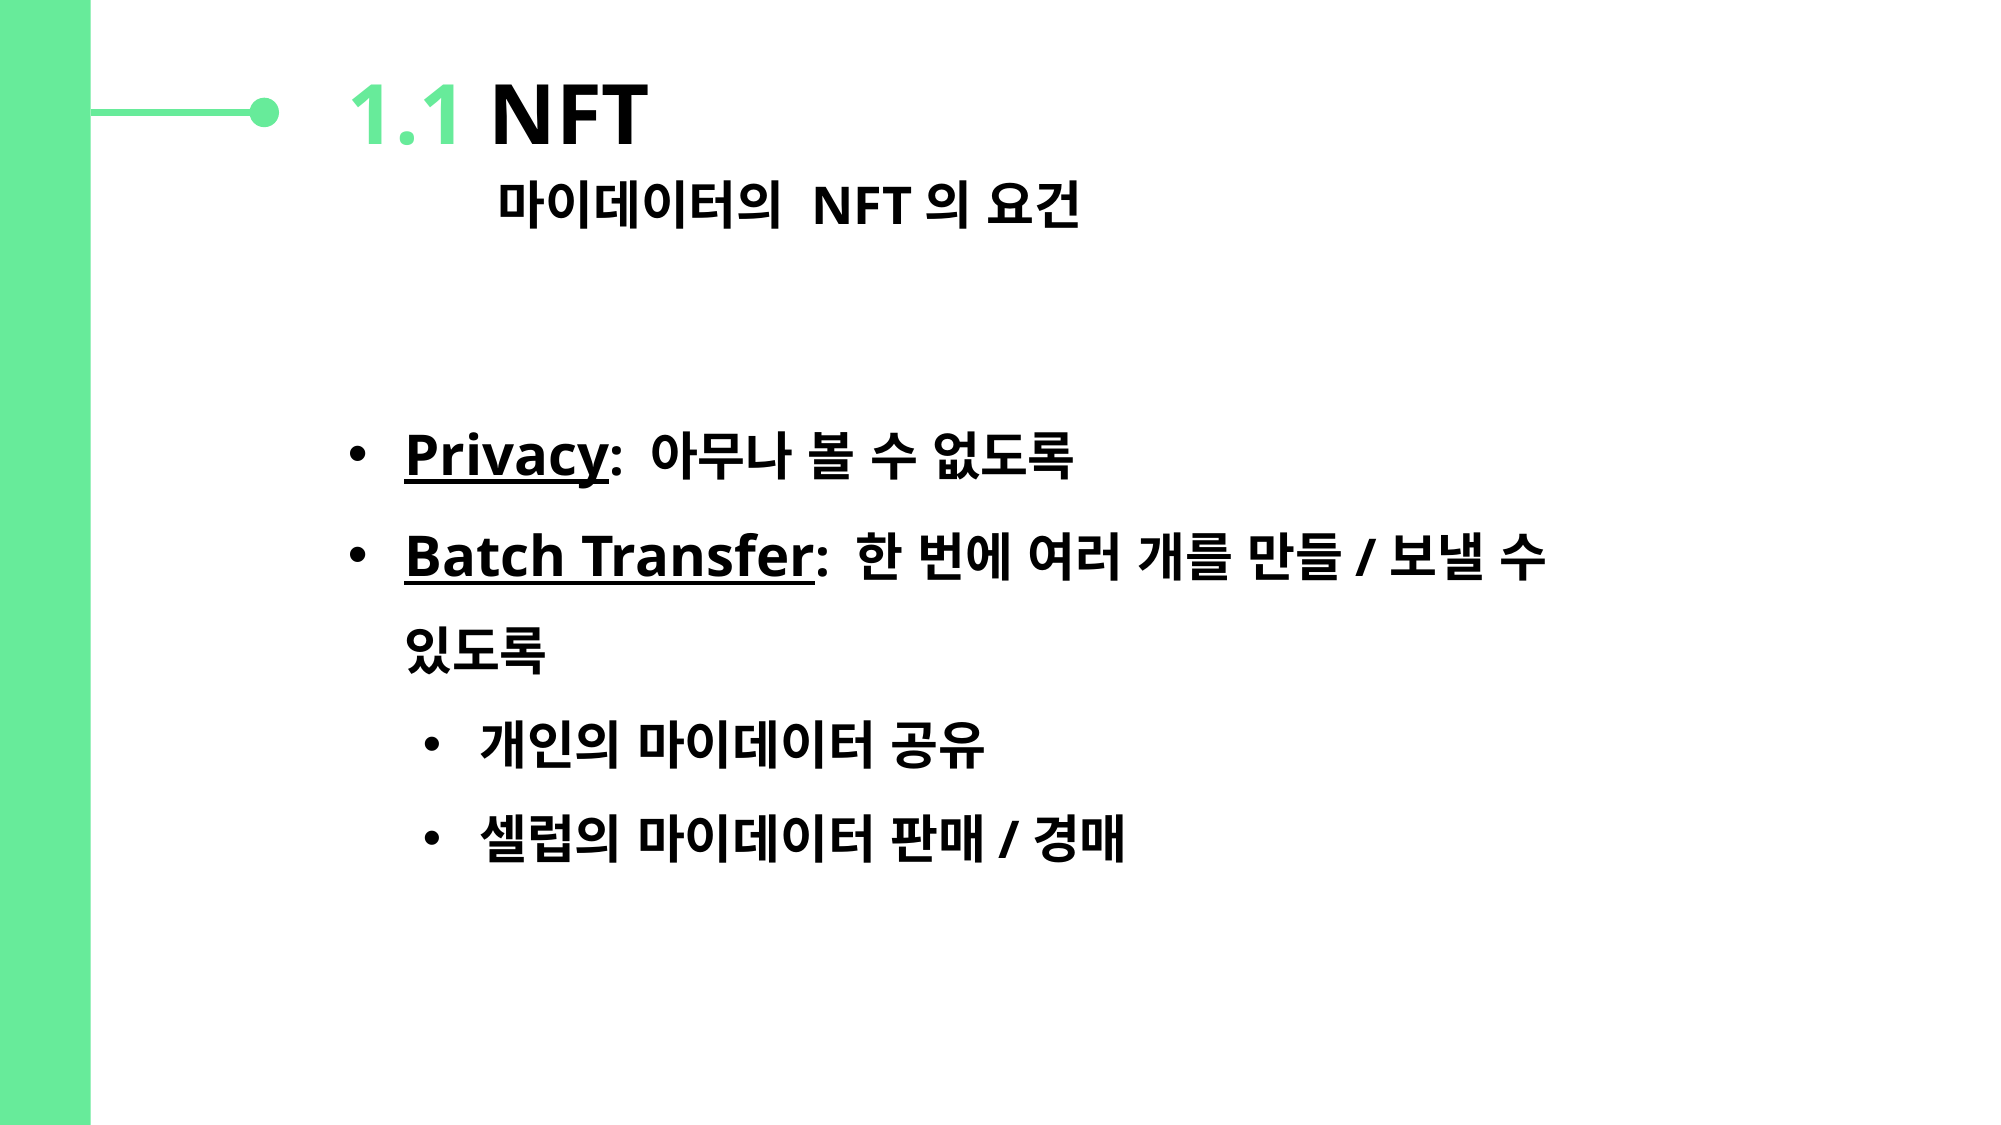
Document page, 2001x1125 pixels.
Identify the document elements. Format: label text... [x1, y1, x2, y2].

text_box Privacy: 아무나 볼 수 없도록 Batch Transfer: 한 번에 여러 개를 만들/보낼 수 있도록 개인의 마이데이터 공유 셀럽의 마이데이터 판매/경매 [333, 377, 1640, 877]
text_box 1.1 NFT 마이데이터의 NFT의 요건 [333, 54, 1423, 245]
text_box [0, 0, 280, 1125]
